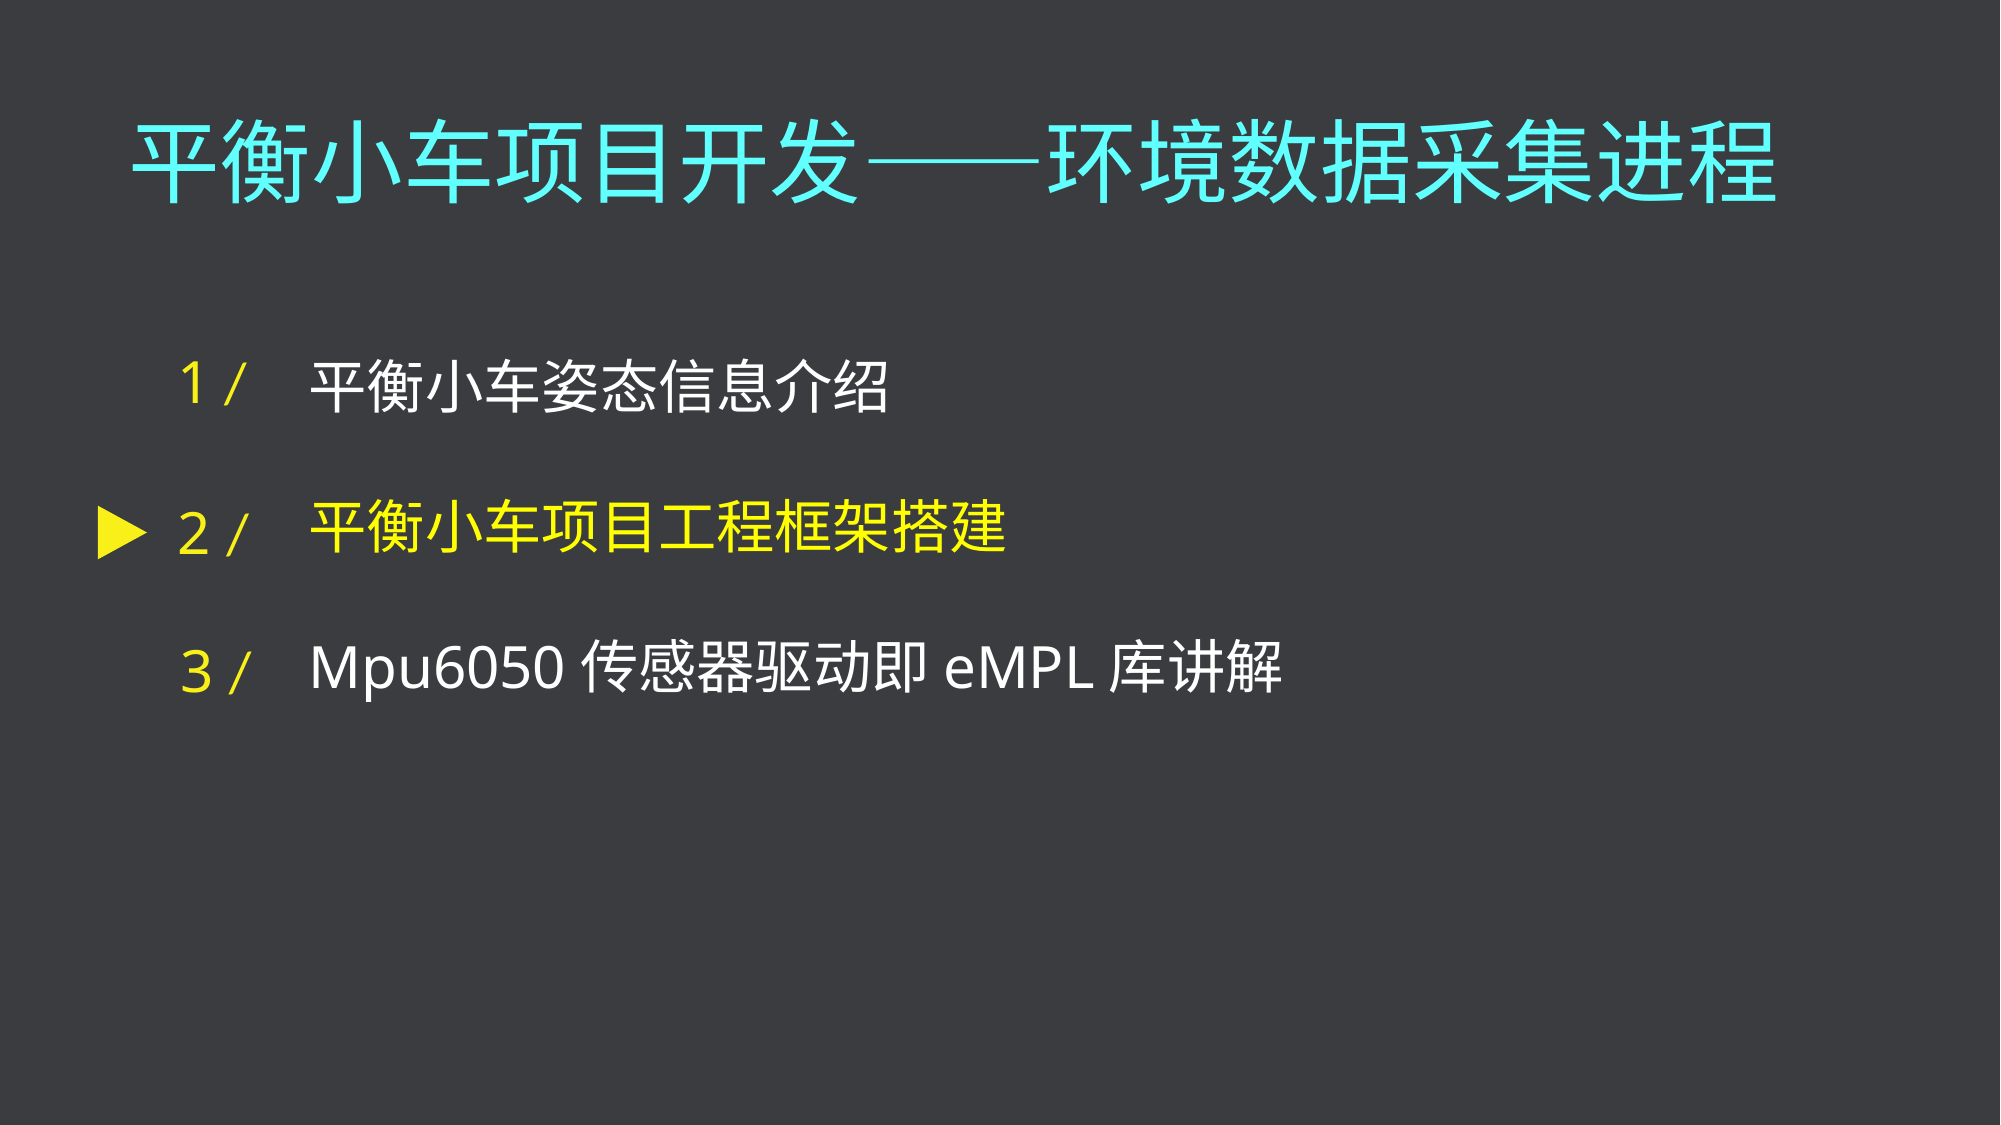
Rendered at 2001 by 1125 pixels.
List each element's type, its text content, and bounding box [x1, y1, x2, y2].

text_box 平衡小车项目开发——环境数据采集进程 [113, 97, 1863, 223]
text_box 3 / [165, 627, 297, 712]
text_box [96, 503, 150, 562]
text_box 平衡小车姿态信息介绍 平衡小车项目工程框架搭建 Mpu6050传感器驱动即eMPL库讲解 [293, 343, 1919, 708]
text_box 1 / [162, 338, 294, 423]
text_box 2 / [163, 489, 294, 574]
